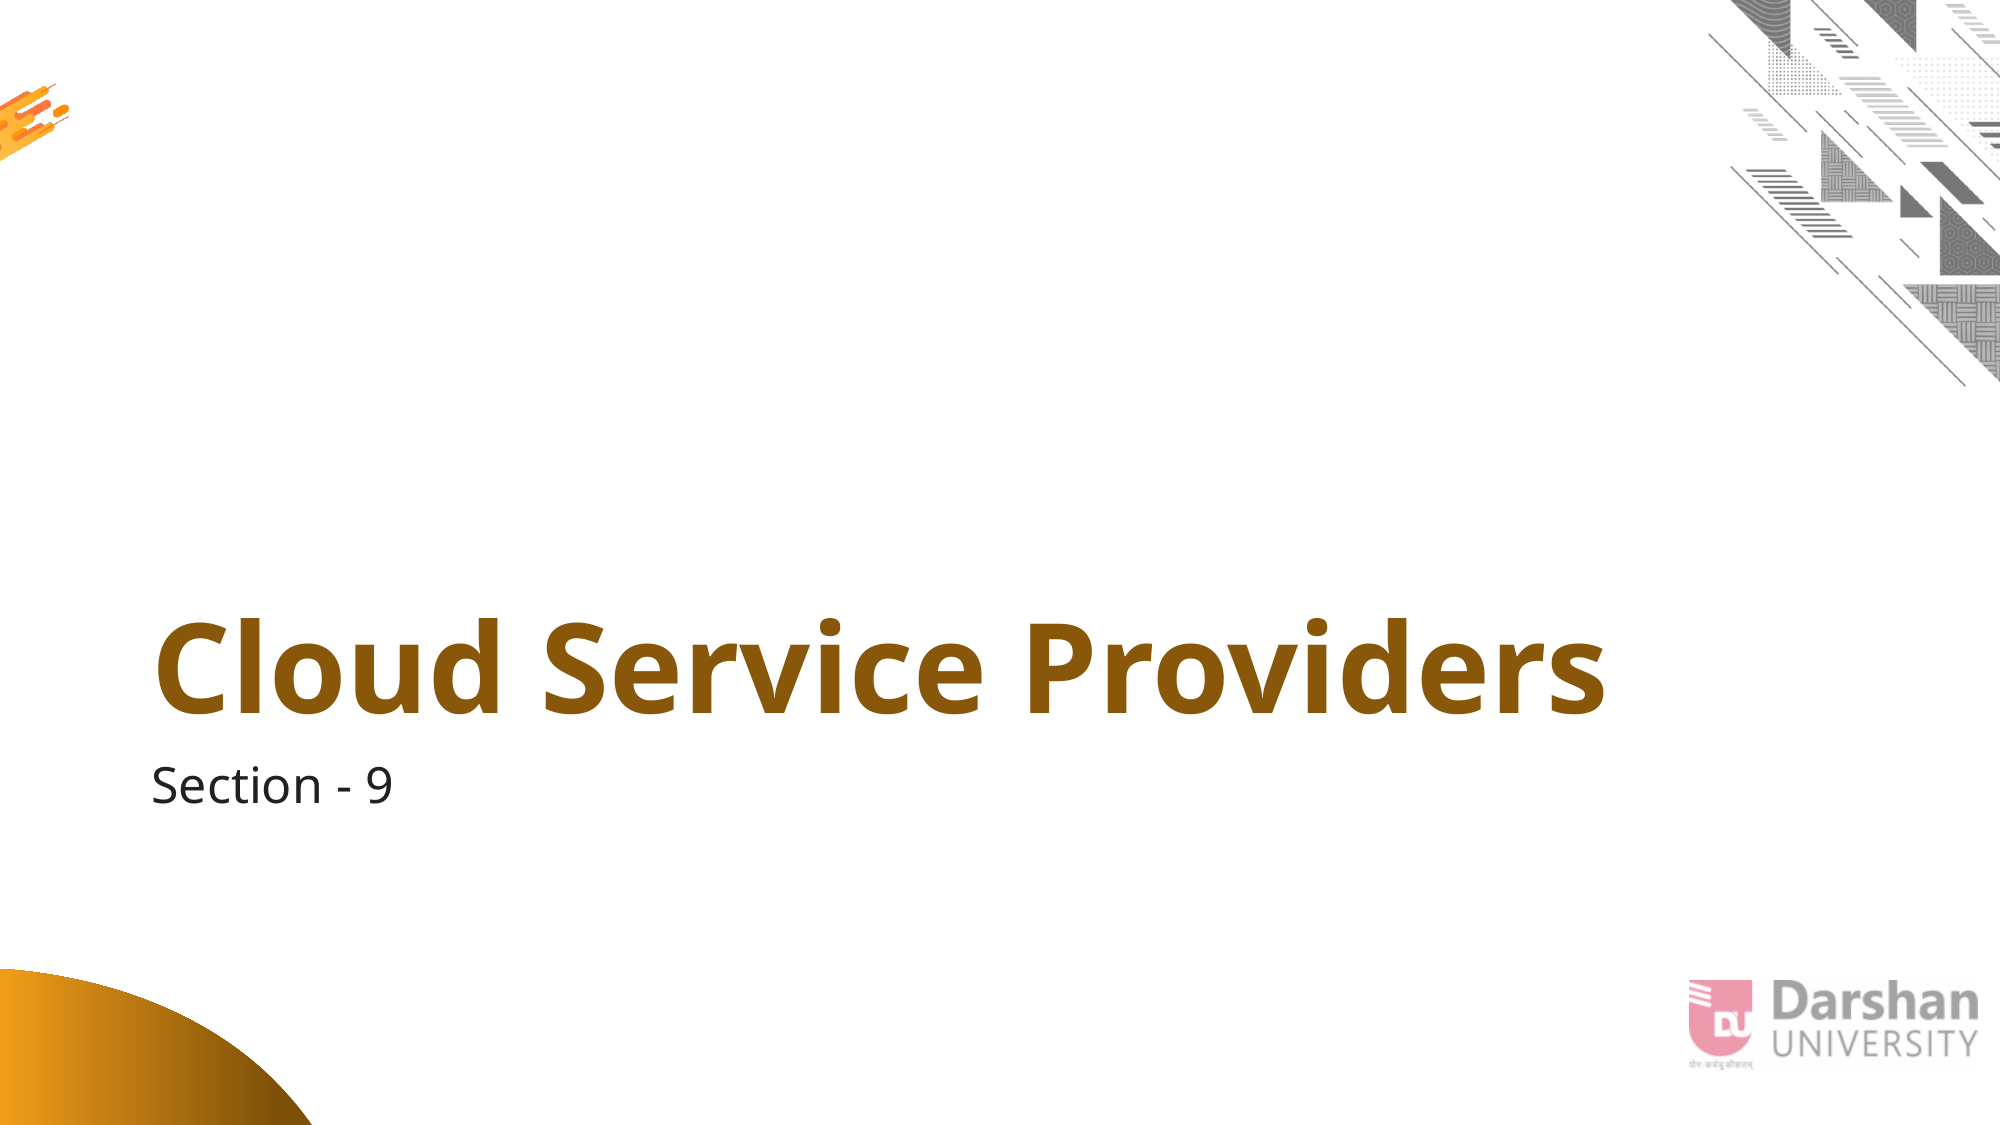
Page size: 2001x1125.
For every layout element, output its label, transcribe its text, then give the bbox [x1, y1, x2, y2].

list Section - 9 [136, 752, 1862, 999]
picture [0, 65, 90, 193]
picture [1689, 980, 1978, 1070]
title Cloud Service Providers [136, 280, 1924, 749]
